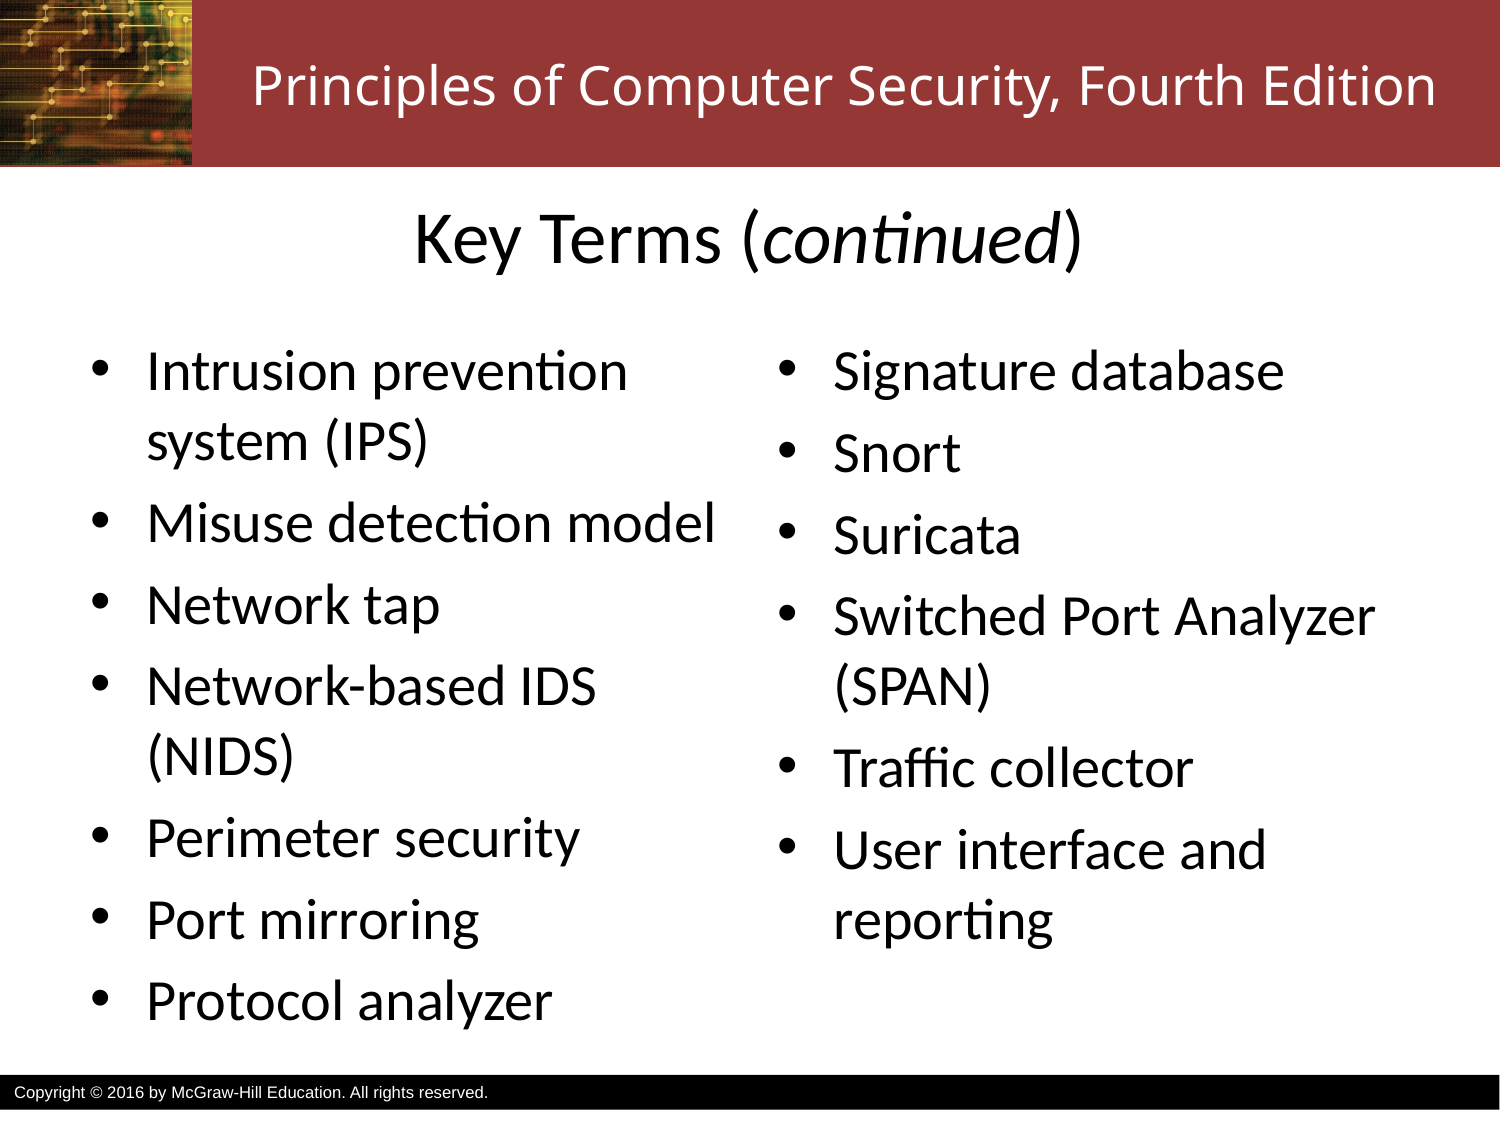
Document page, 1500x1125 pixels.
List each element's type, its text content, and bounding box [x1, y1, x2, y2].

picture [0, 0, 192, 165]
title Key Terms (continued) [75, 181, 1425, 326]
list Intrusion prevention system (IPS) Misuse detection model Network tap Network-based IDS (NIDS) Perimeter security Port mirroring Protocol analyzer [75, 324, 738, 1063]
list Signature database Snort Suricata Switched Port Analyzer (SPAN) Traffic collector User interface and reporting [762, 324, 1425, 1005]
